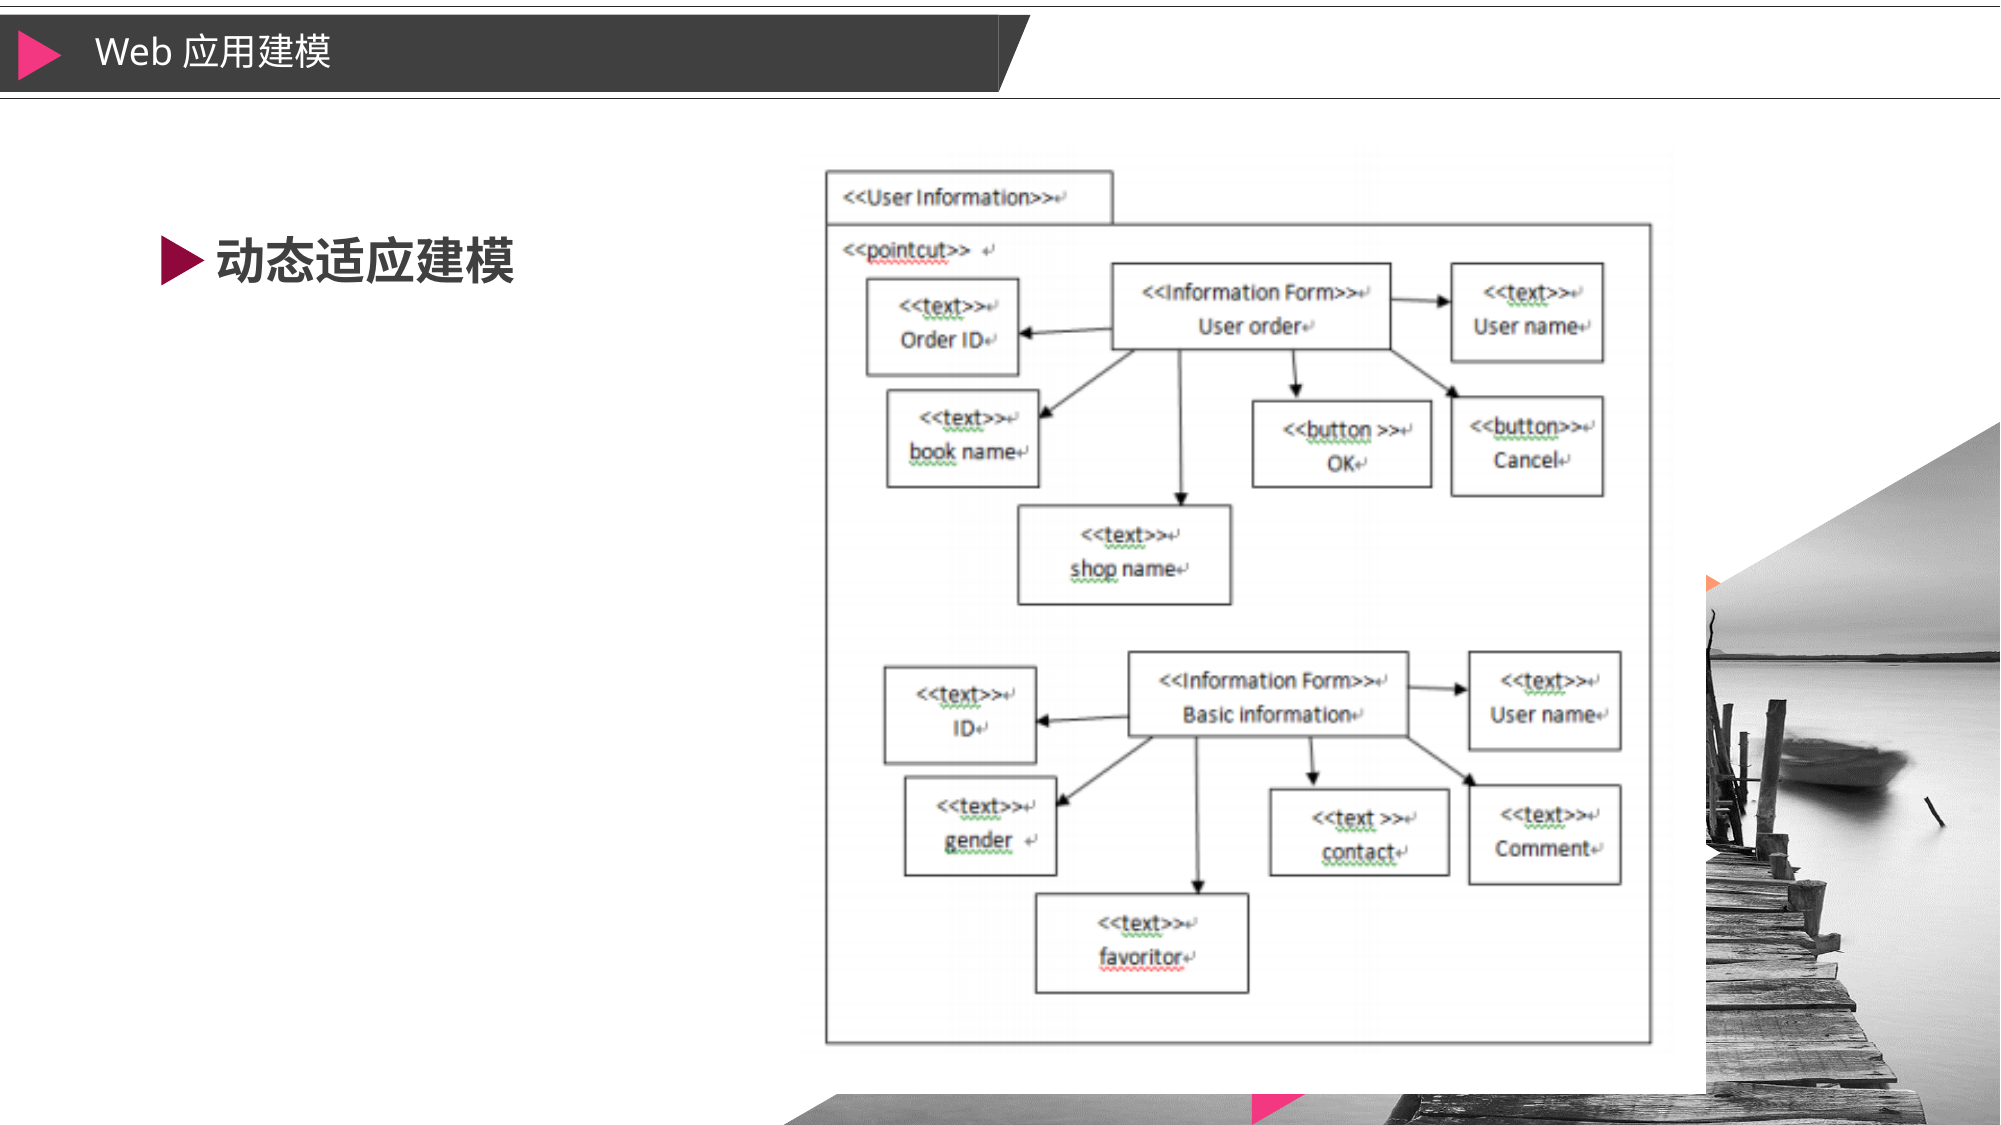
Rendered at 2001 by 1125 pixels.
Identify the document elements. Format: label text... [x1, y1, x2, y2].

text_box [160, 233, 207, 288]
picture [783, 123, 2000, 1125]
text_box 动态适应建模 [200, 222, 698, 298]
list Web应用建模 [79, 14, 967, 92]
